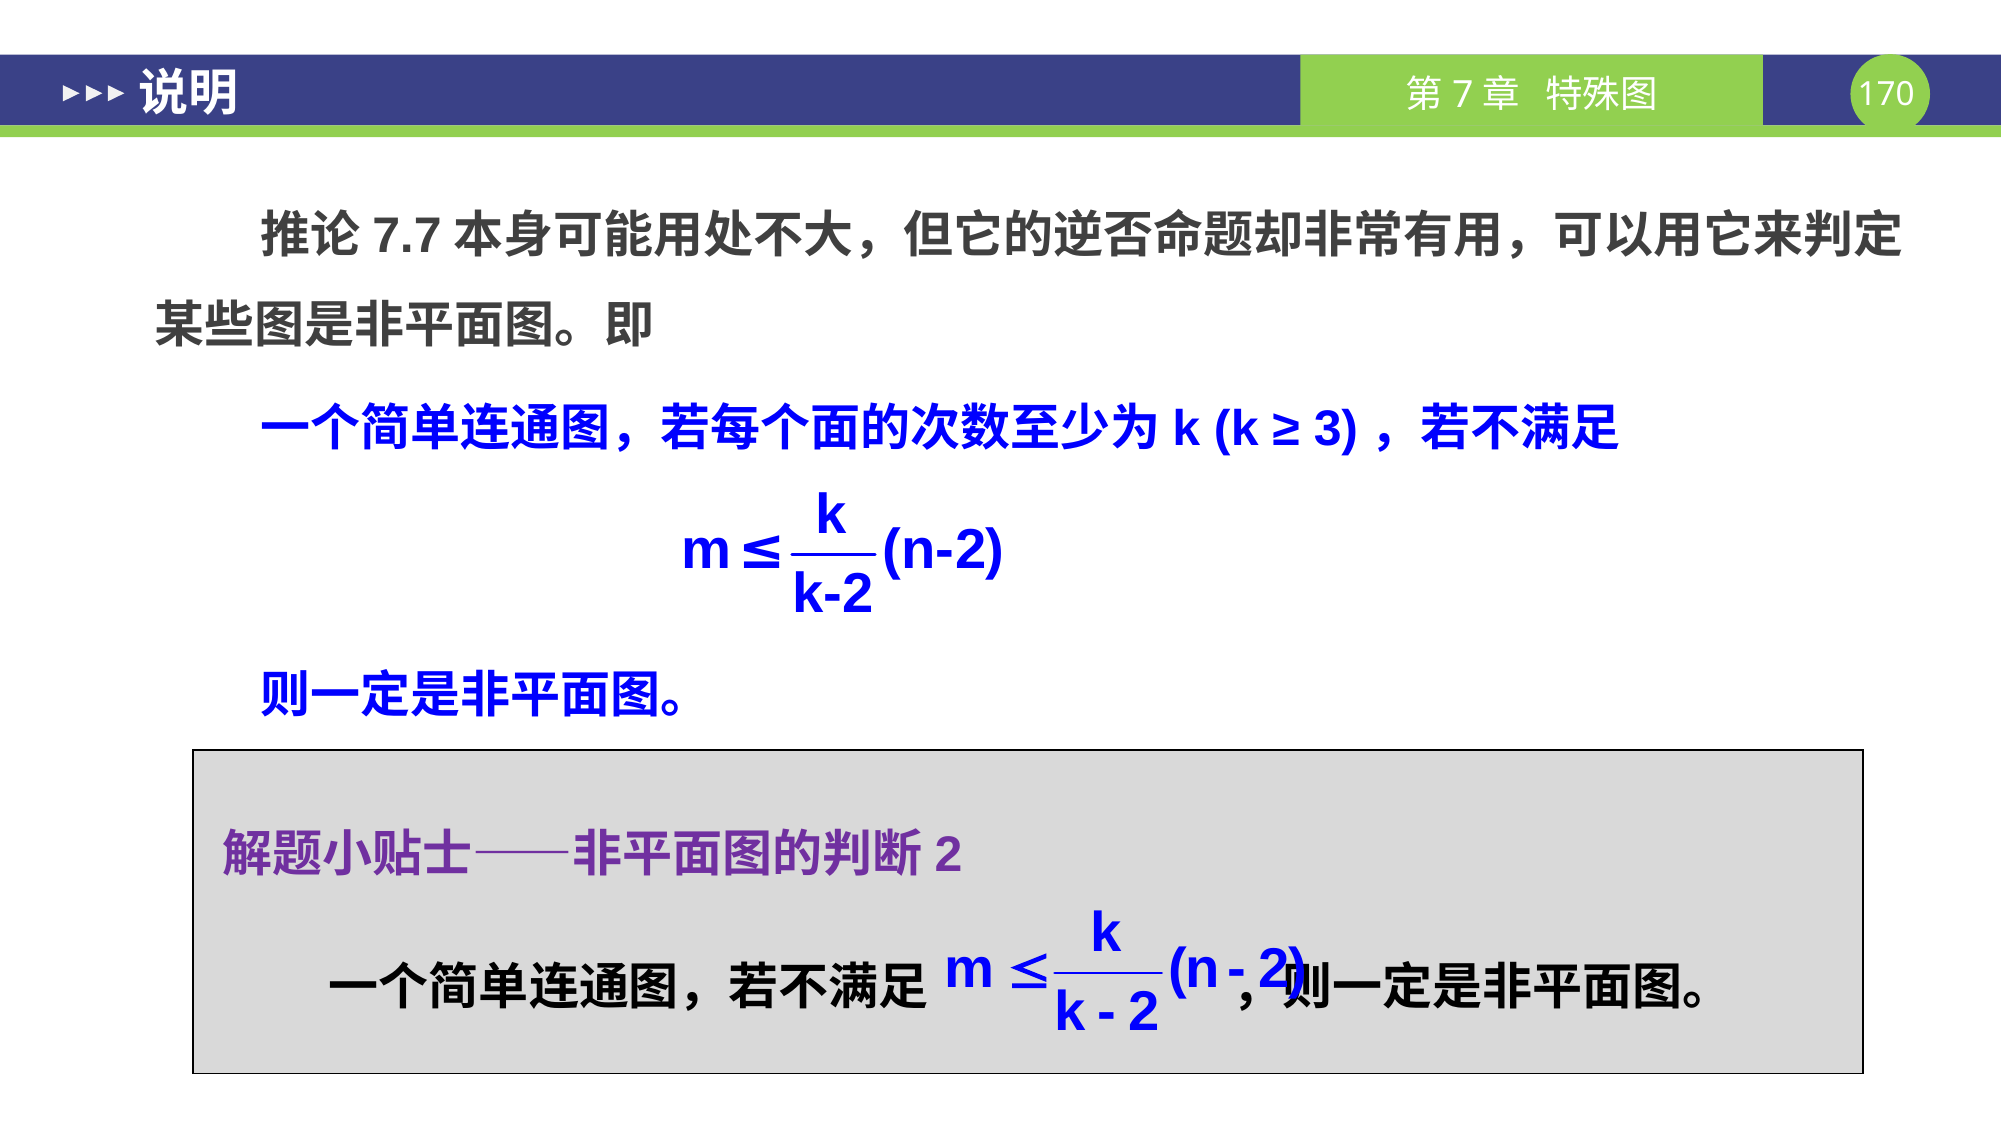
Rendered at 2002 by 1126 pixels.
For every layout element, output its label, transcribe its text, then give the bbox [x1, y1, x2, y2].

text_box 解题小贴士——非平面图的判断2 一个简单连通图，若不满足 ，则一定是非平面图。 [193, 750, 1863, 1074]
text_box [938, 897, 1319, 1044]
list 推论7.7本身可能用处不大，但它的逆否命题却非常有用，可以用它来判定某些图是非平面图。即 一个简单连通图，若每个面的次数至少为k (k ≥ 3)，若不满足 则一定是非平面图。 [134, 162, 1946, 824]
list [675, 479, 1014, 625]
title 说明 [118, 43, 1883, 138]
